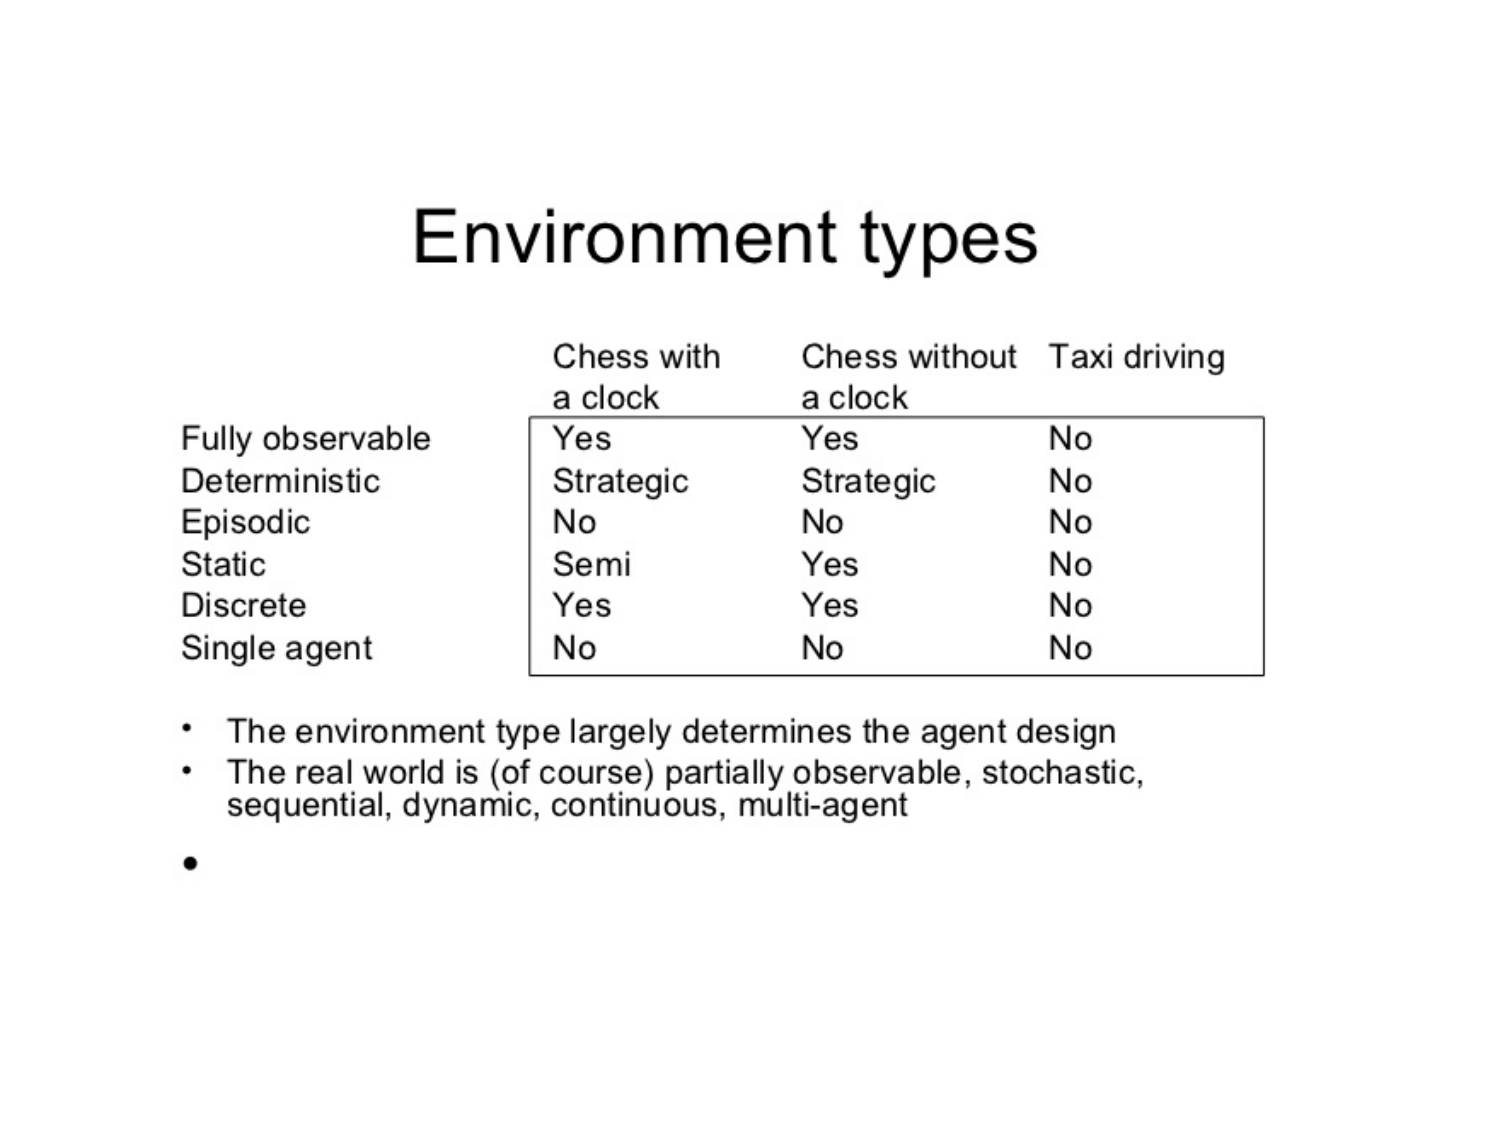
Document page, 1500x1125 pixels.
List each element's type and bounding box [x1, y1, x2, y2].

picture [105, 117, 1347, 1049]
